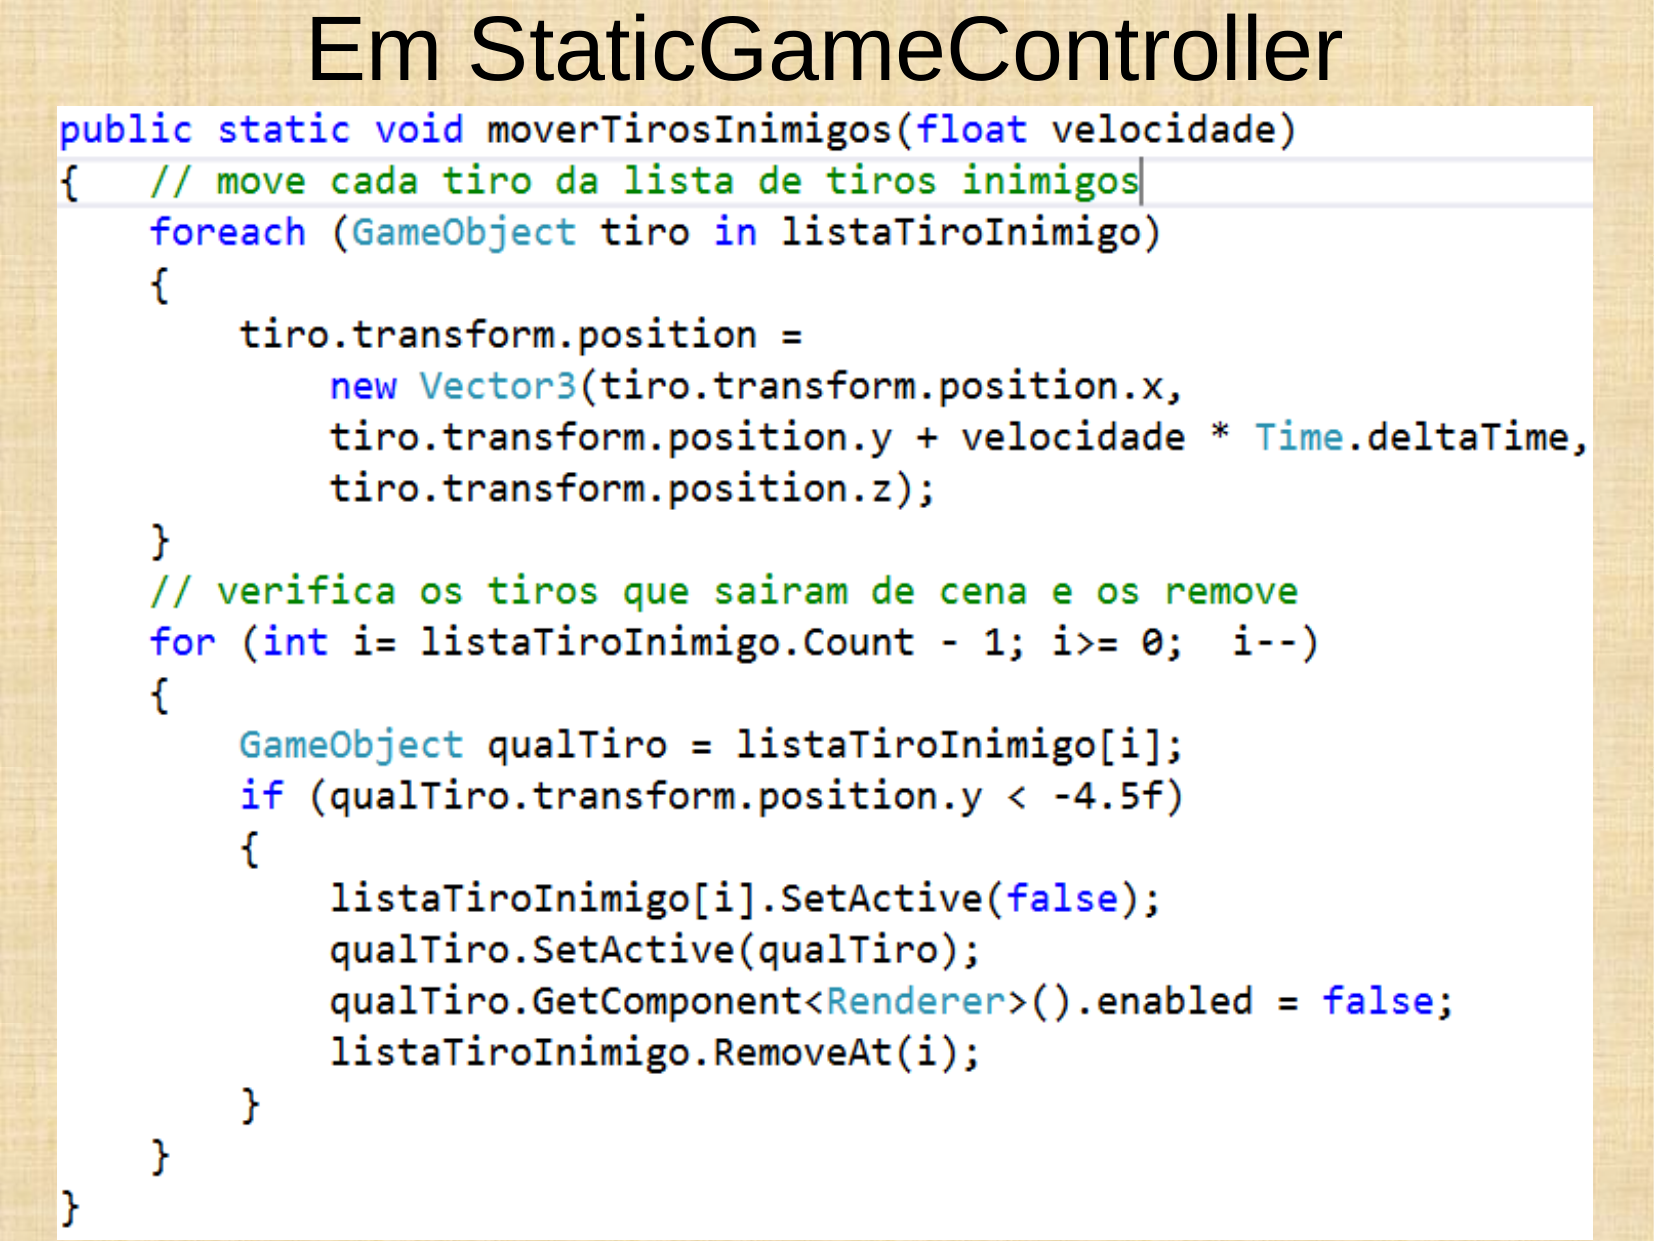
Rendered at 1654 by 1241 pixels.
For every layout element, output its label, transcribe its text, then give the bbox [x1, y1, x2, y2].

title Terminando moverAviao - Colisões [0, 0, 1654, 1241]
picture [57, 106, 1593, 1241]
title Em StaticGameController [81, 0, 1570, 90]
